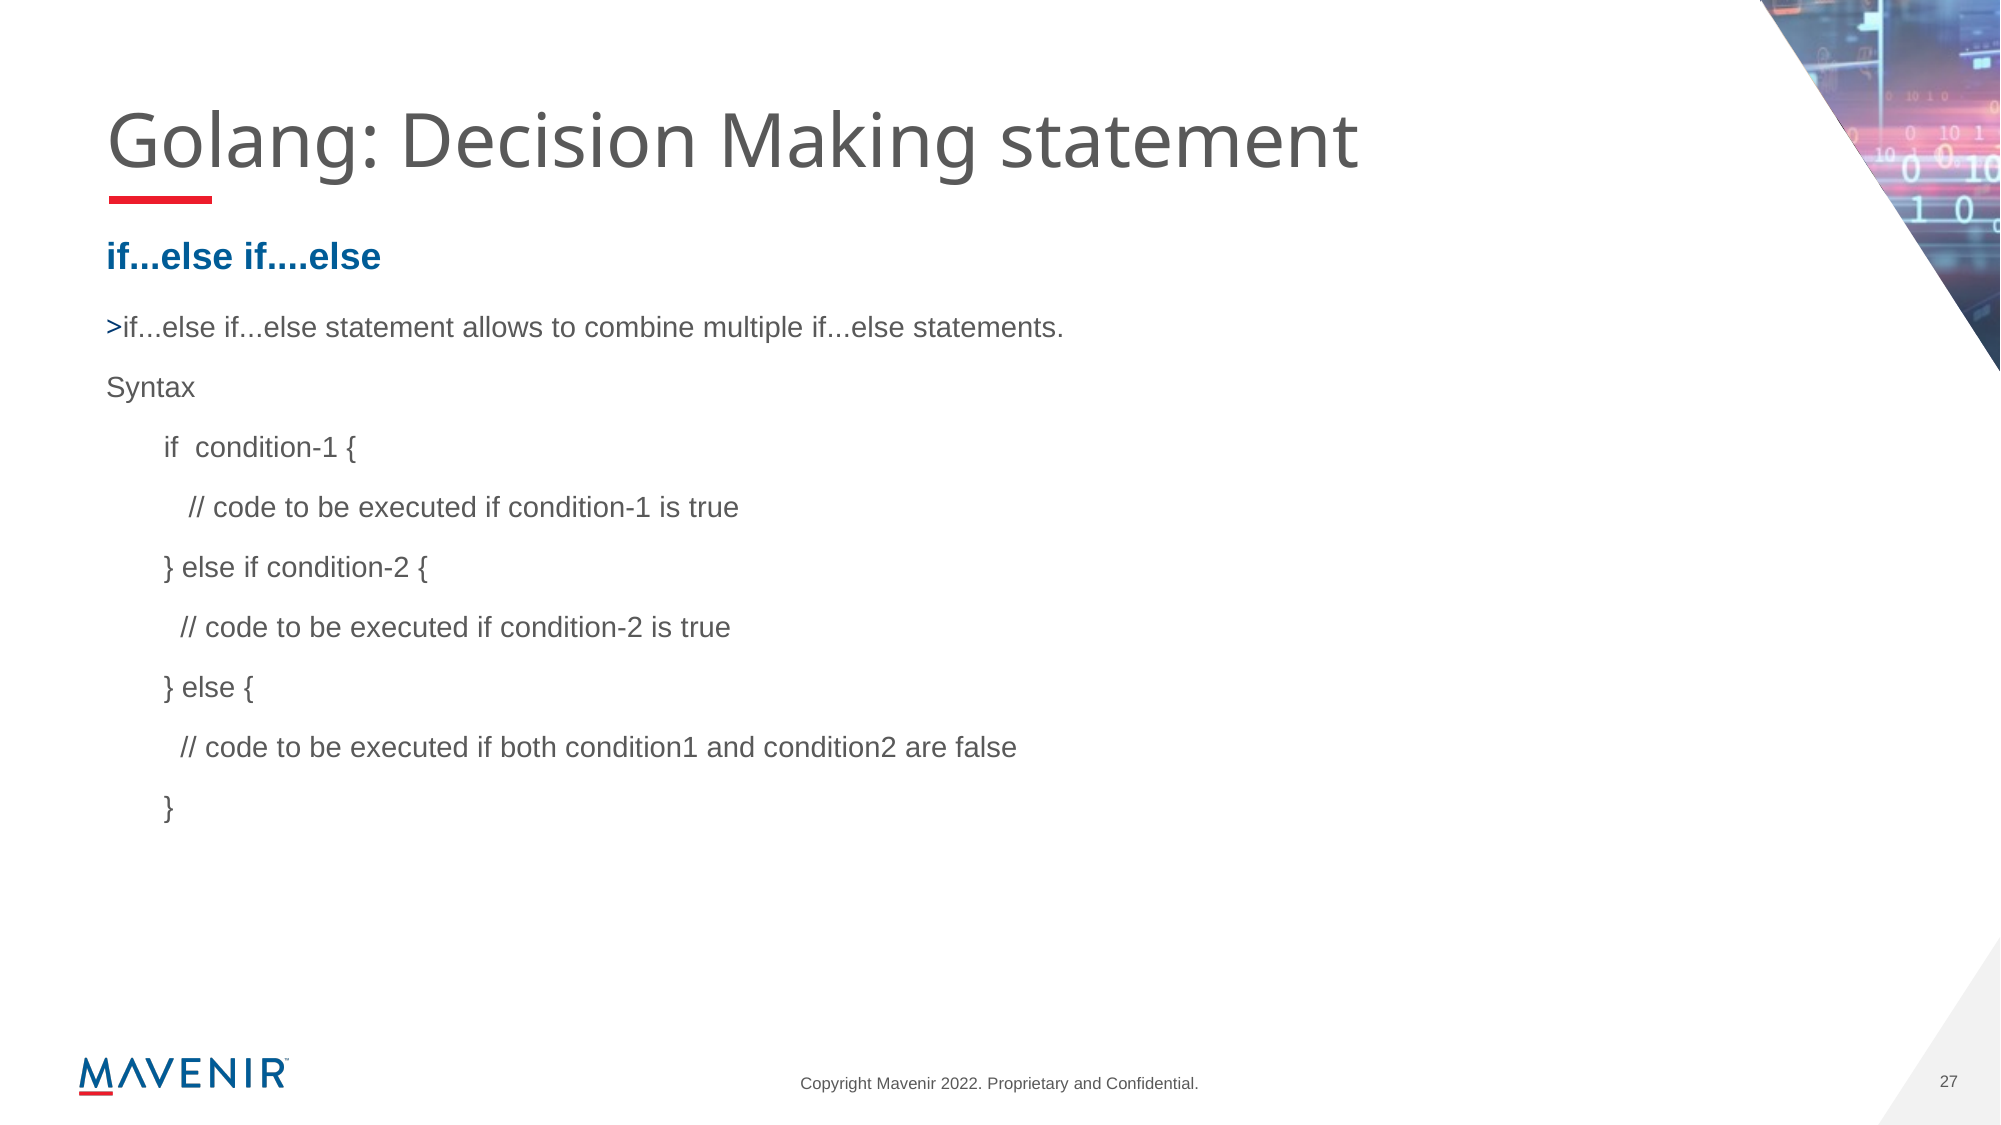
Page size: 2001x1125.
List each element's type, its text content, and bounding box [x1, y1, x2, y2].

list if...else if....else [91, 229, 1915, 286]
picture [73, 1054, 291, 1099]
title Golang: Decision Making statement [91, 33, 1951, 184]
picture [1760, 0, 2000, 372]
list if...else if...else statement allows to combine multiple if...else statements. Syntax if condition-1 { // code to be executed if condition-1 is true } else if condition-2 { // code to be executed if condition-2 is true } else { // code to be executed if both condition1 and condition2 are false } [91, 300, 1950, 981]
